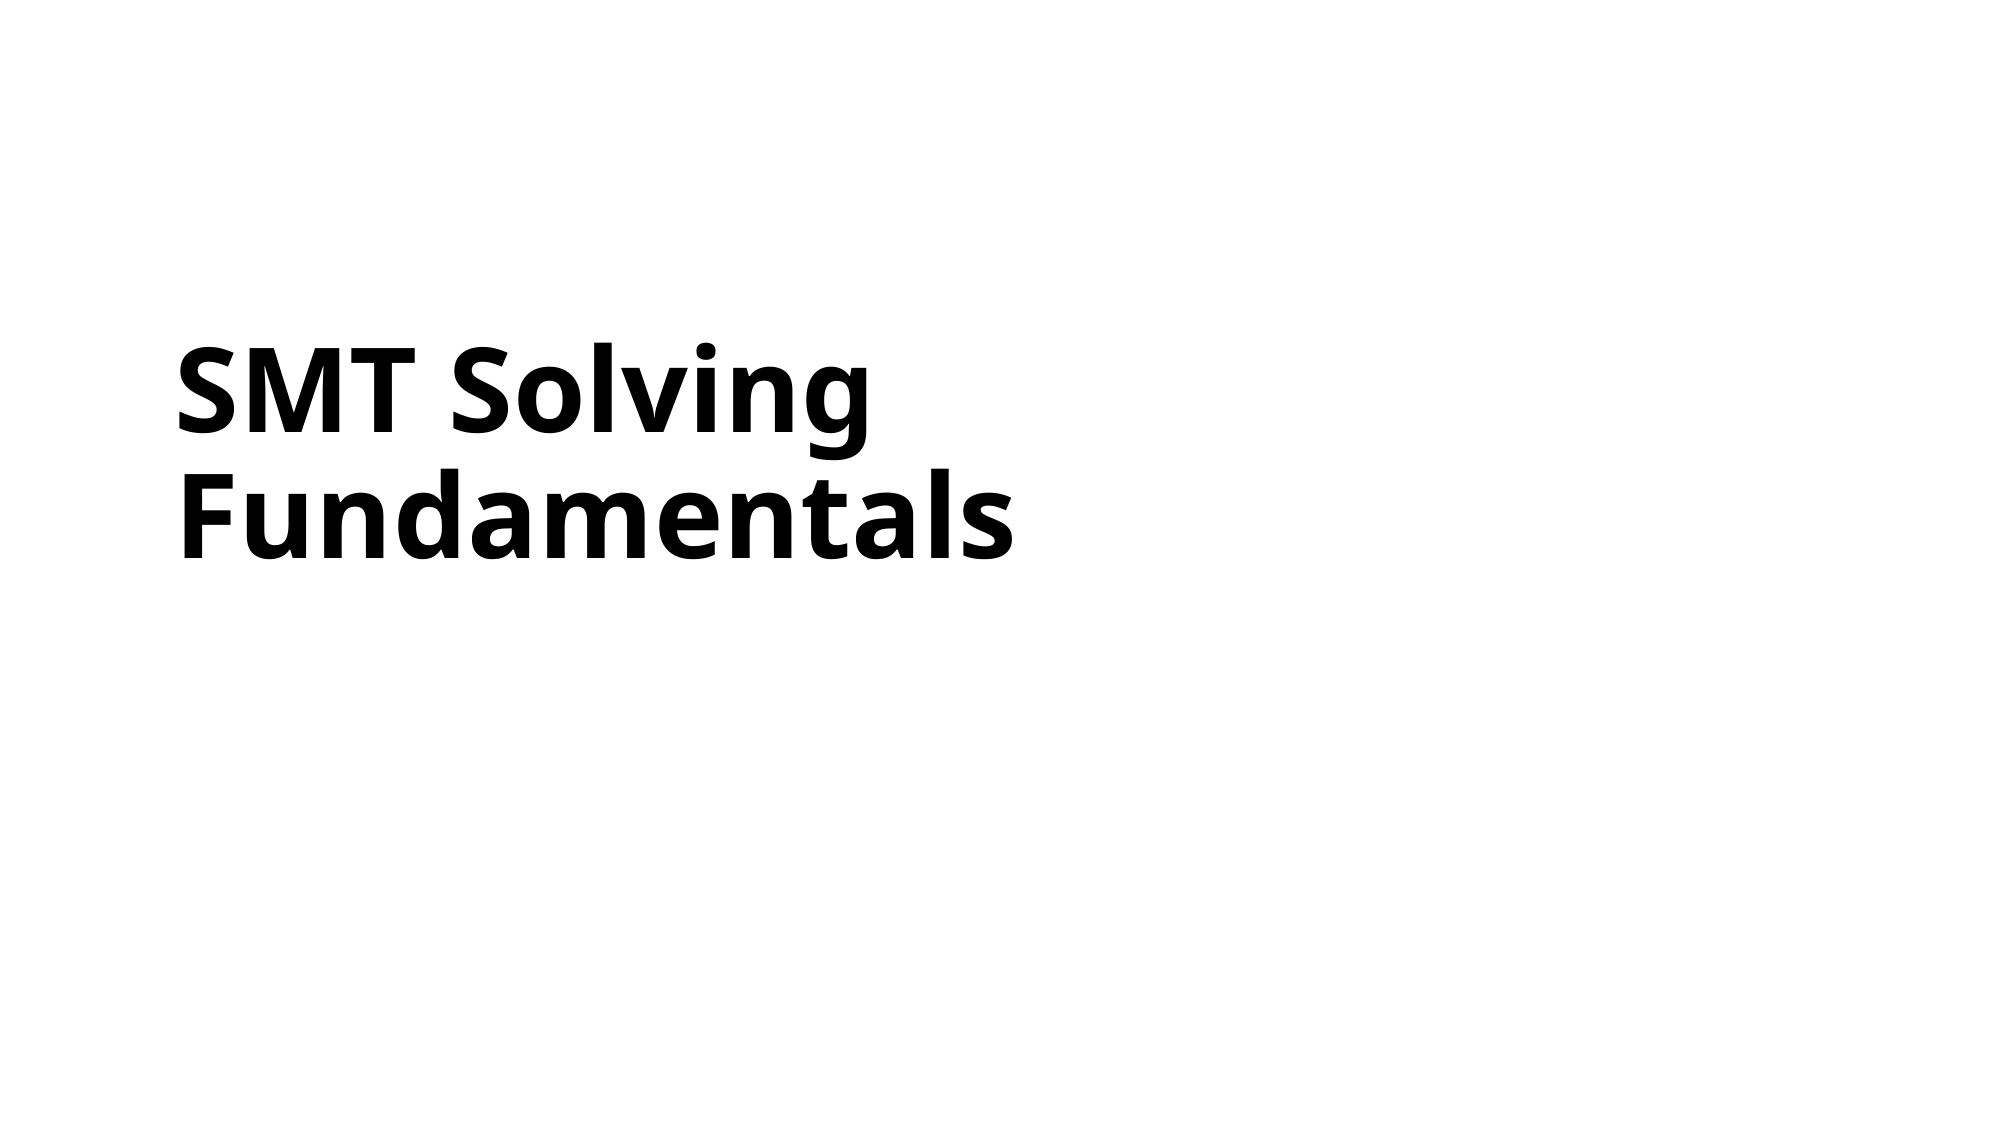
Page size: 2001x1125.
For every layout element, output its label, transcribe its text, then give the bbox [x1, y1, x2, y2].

title SMT Solving Fundamentals [159, 200, 1050, 592]
